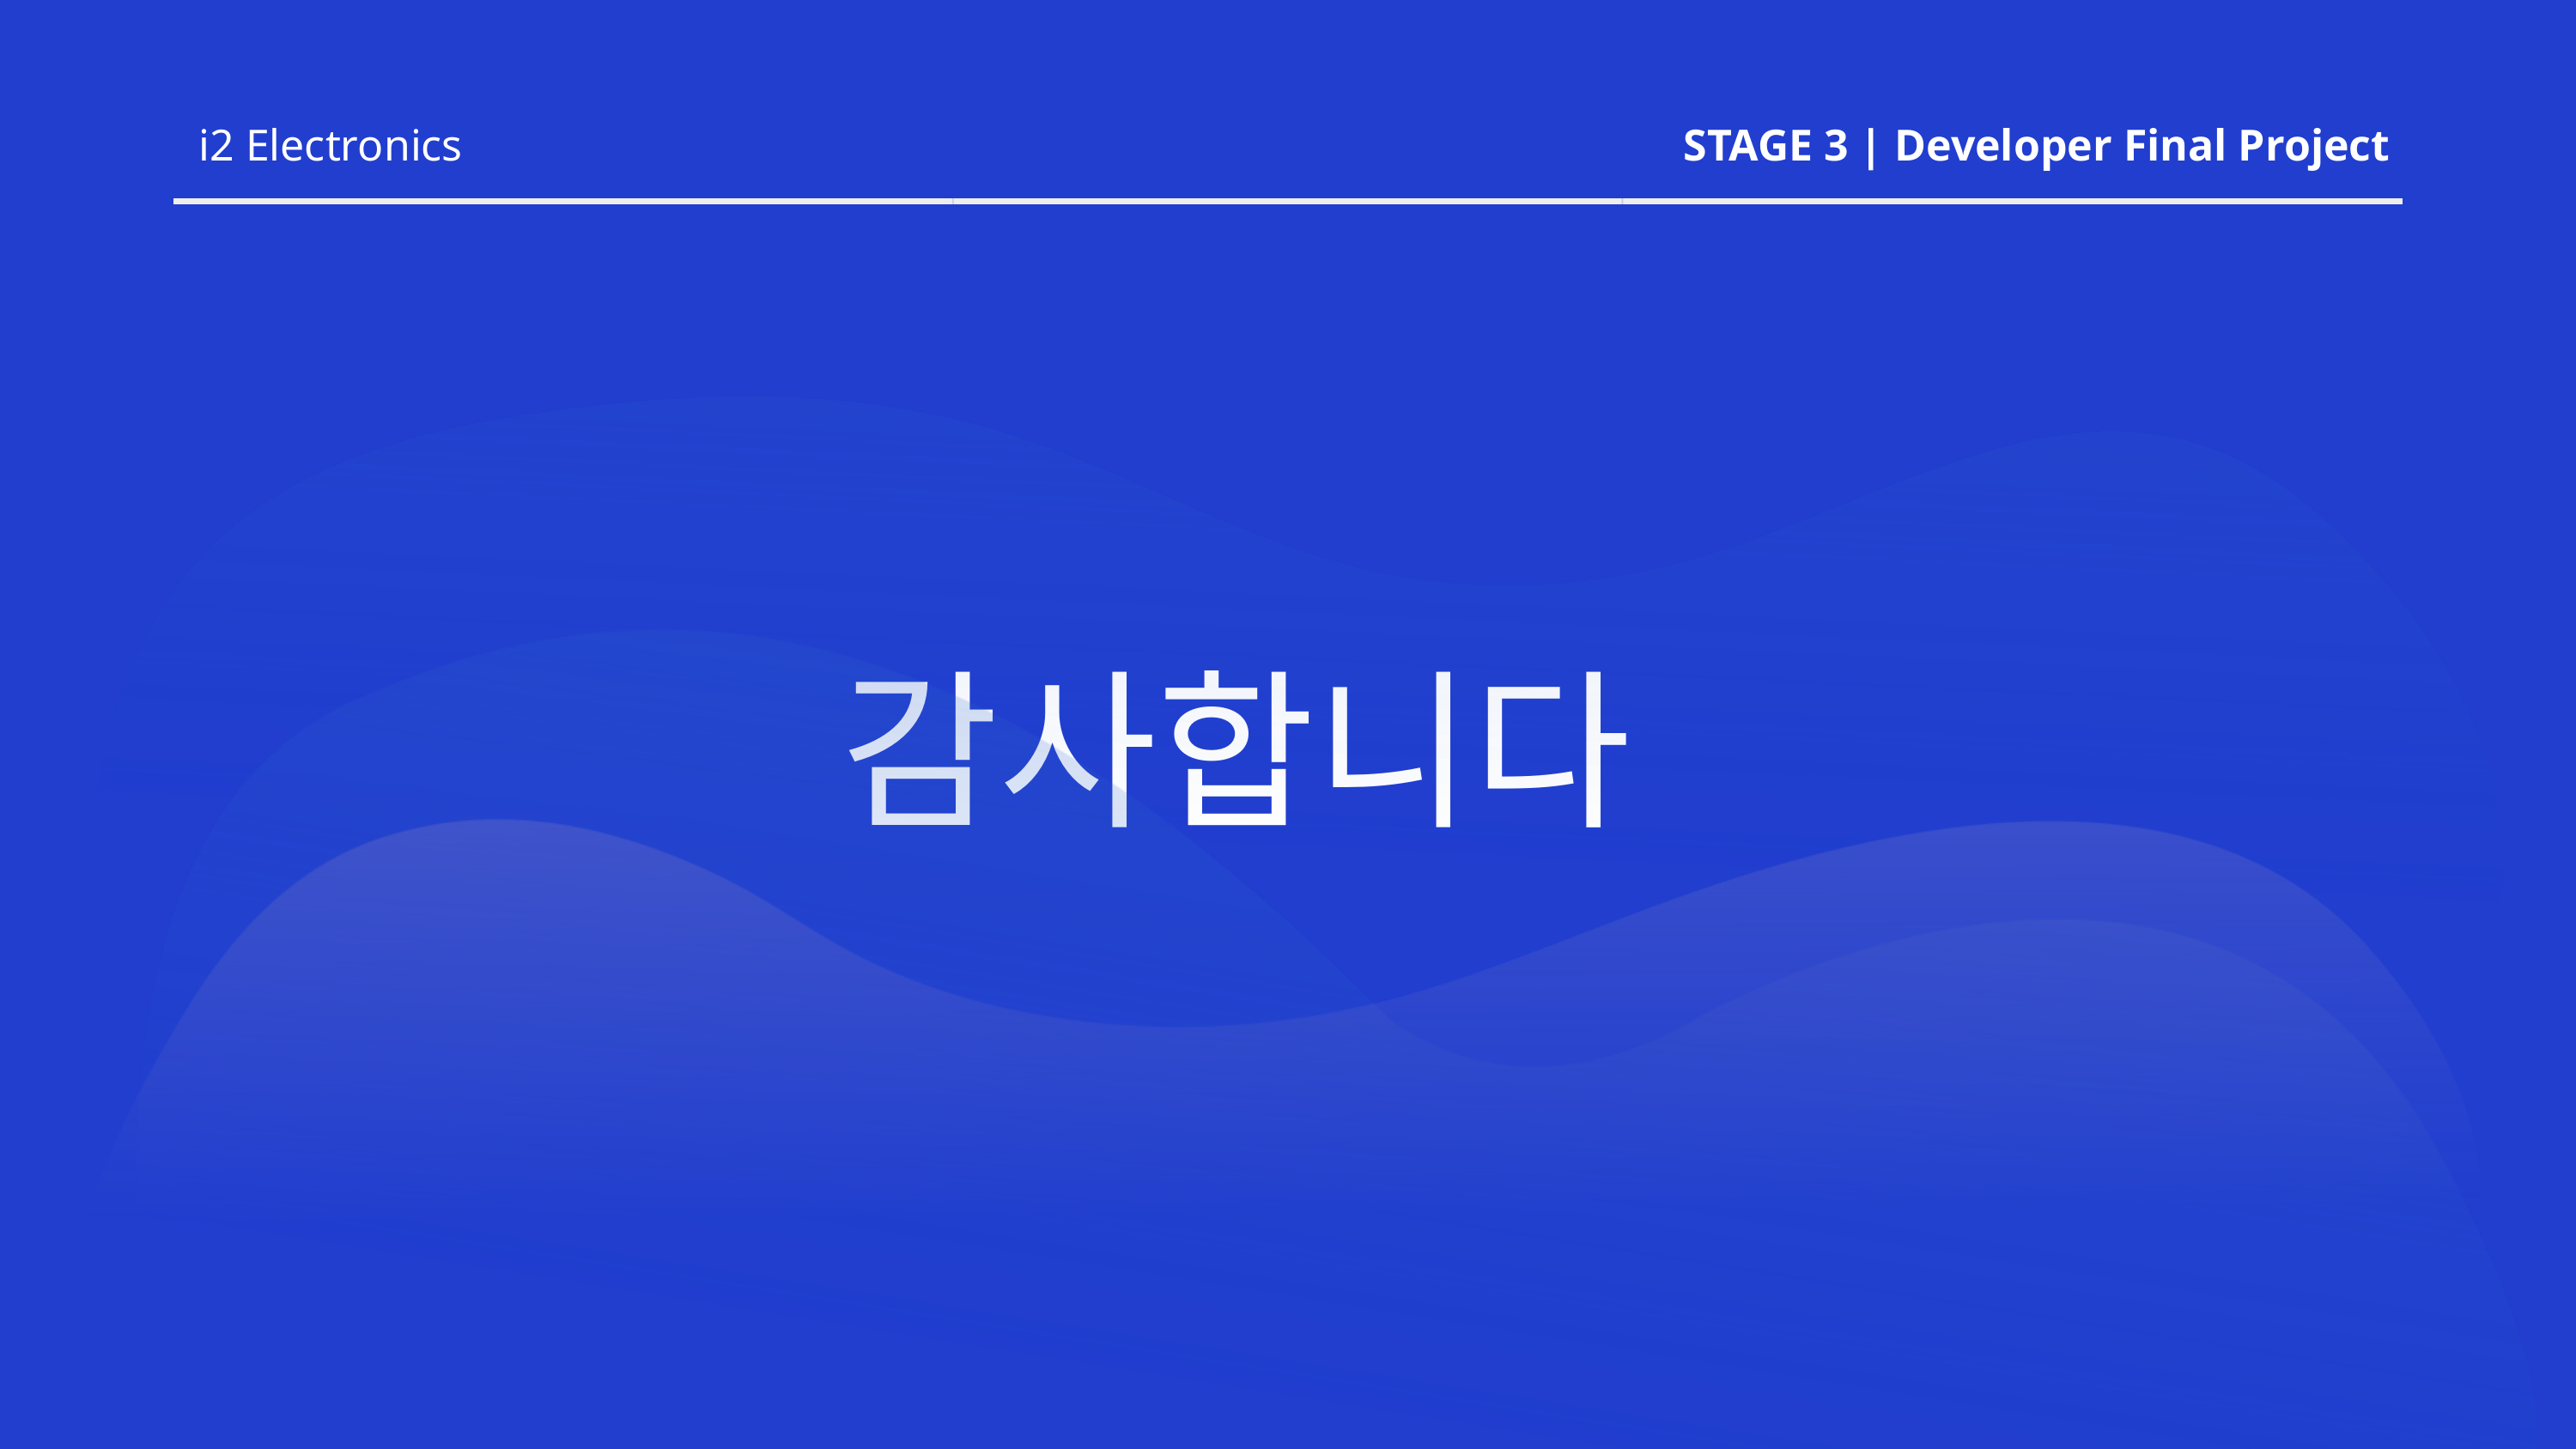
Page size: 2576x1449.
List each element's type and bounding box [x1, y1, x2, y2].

text_box [70, 397, 2538, 1449]
text_box [0, 0, 2576, 1449]
text_box [173, 197, 2403, 204]
